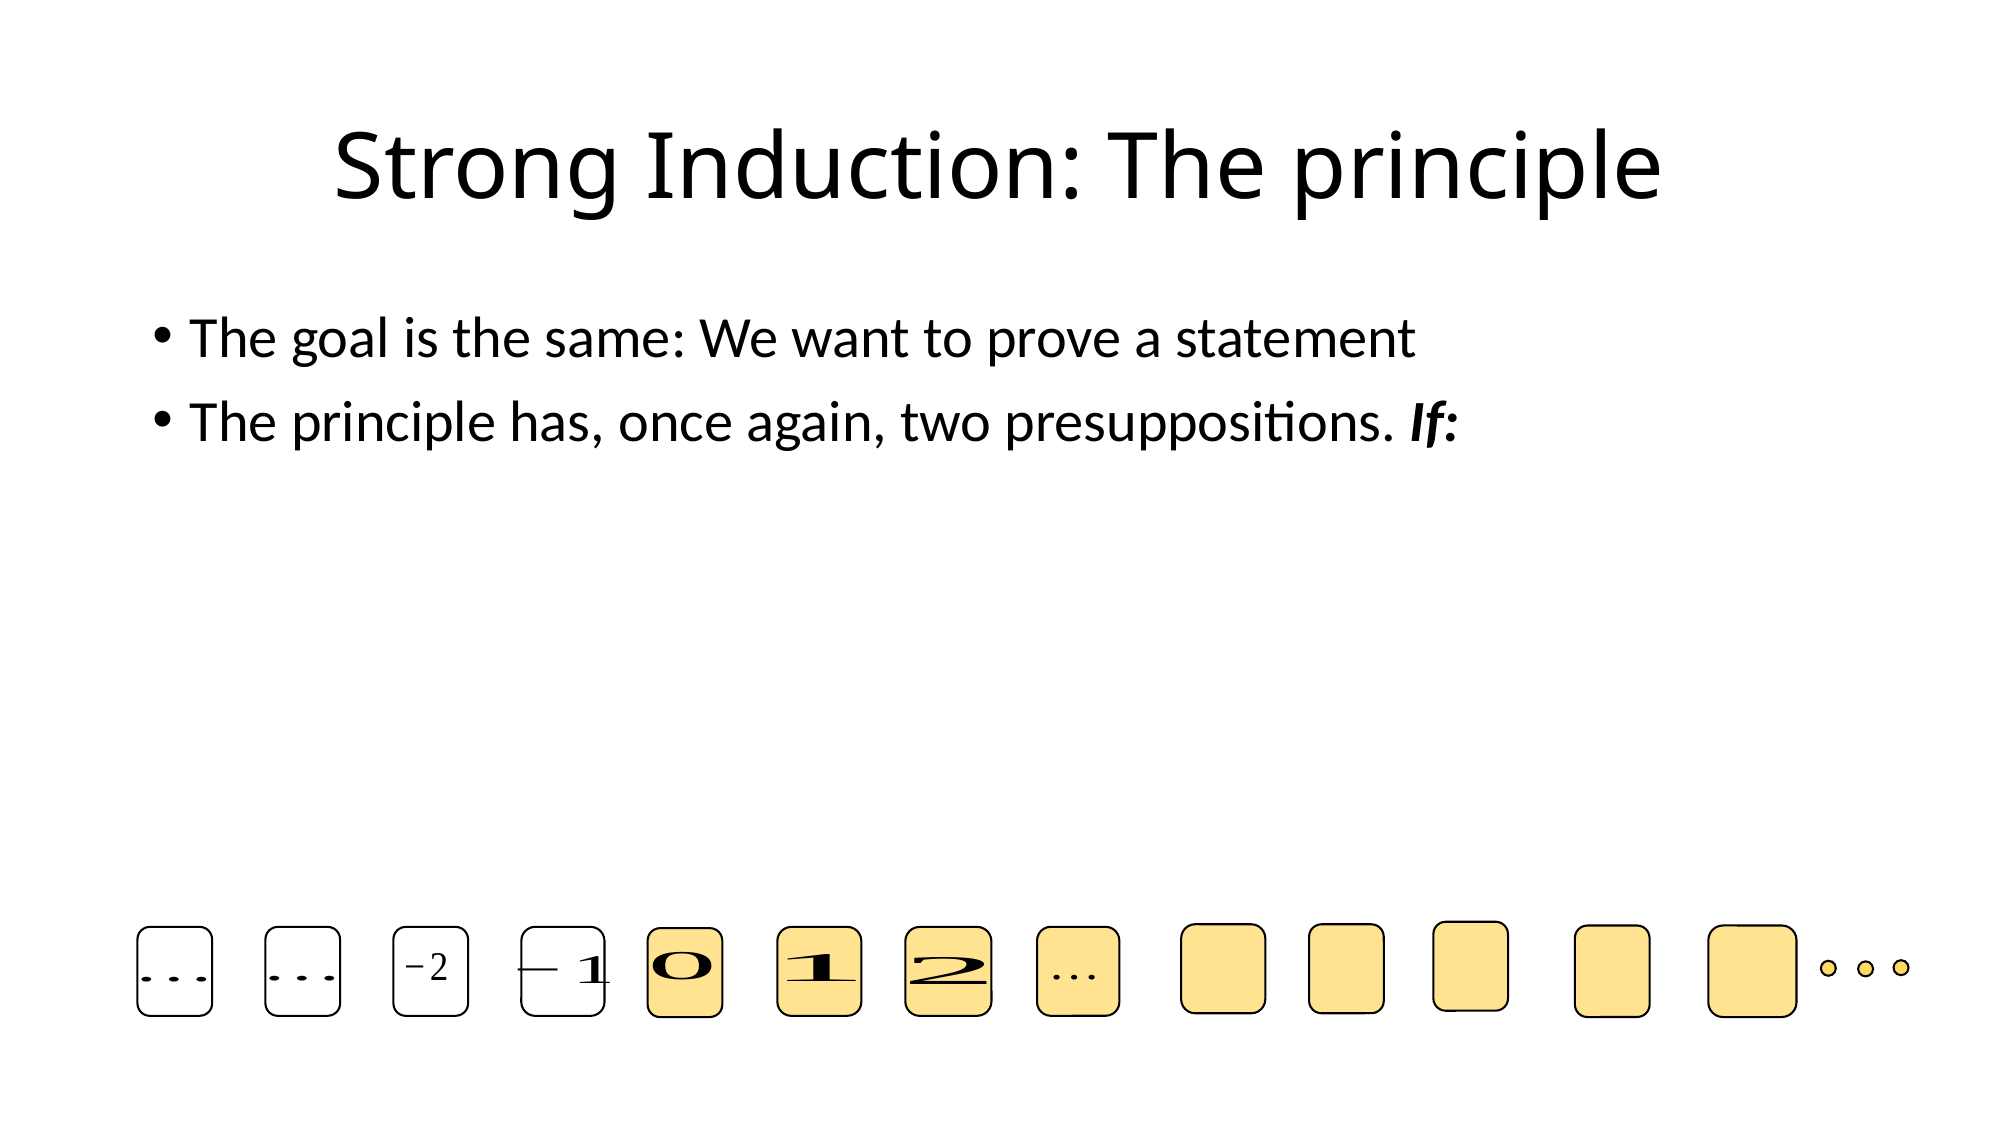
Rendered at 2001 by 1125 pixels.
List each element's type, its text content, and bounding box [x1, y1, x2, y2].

text_box [1432, 920, 1510, 1012]
text_box [904, 925, 993, 1017]
text_box [1857, 960, 1875, 978]
text_box [1036, 925, 1121, 1017]
text_box [1707, 924, 1798, 1019]
text_box [646, 927, 724, 1019]
text_box [1573, 924, 1651, 1019]
text_box [136, 925, 214, 1017]
text_box [1819, 959, 1837, 977]
text_box [1180, 923, 1267, 1015]
text_box [776, 925, 863, 1017]
text_box [392, 925, 470, 1017]
text_box [1892, 959, 1910, 977]
text_box [520, 925, 606, 1017]
text_box [1308, 923, 1385, 1015]
title Strong Induction: The principle [137, 59, 1863, 278]
text_box [264, 925, 342, 1017]
